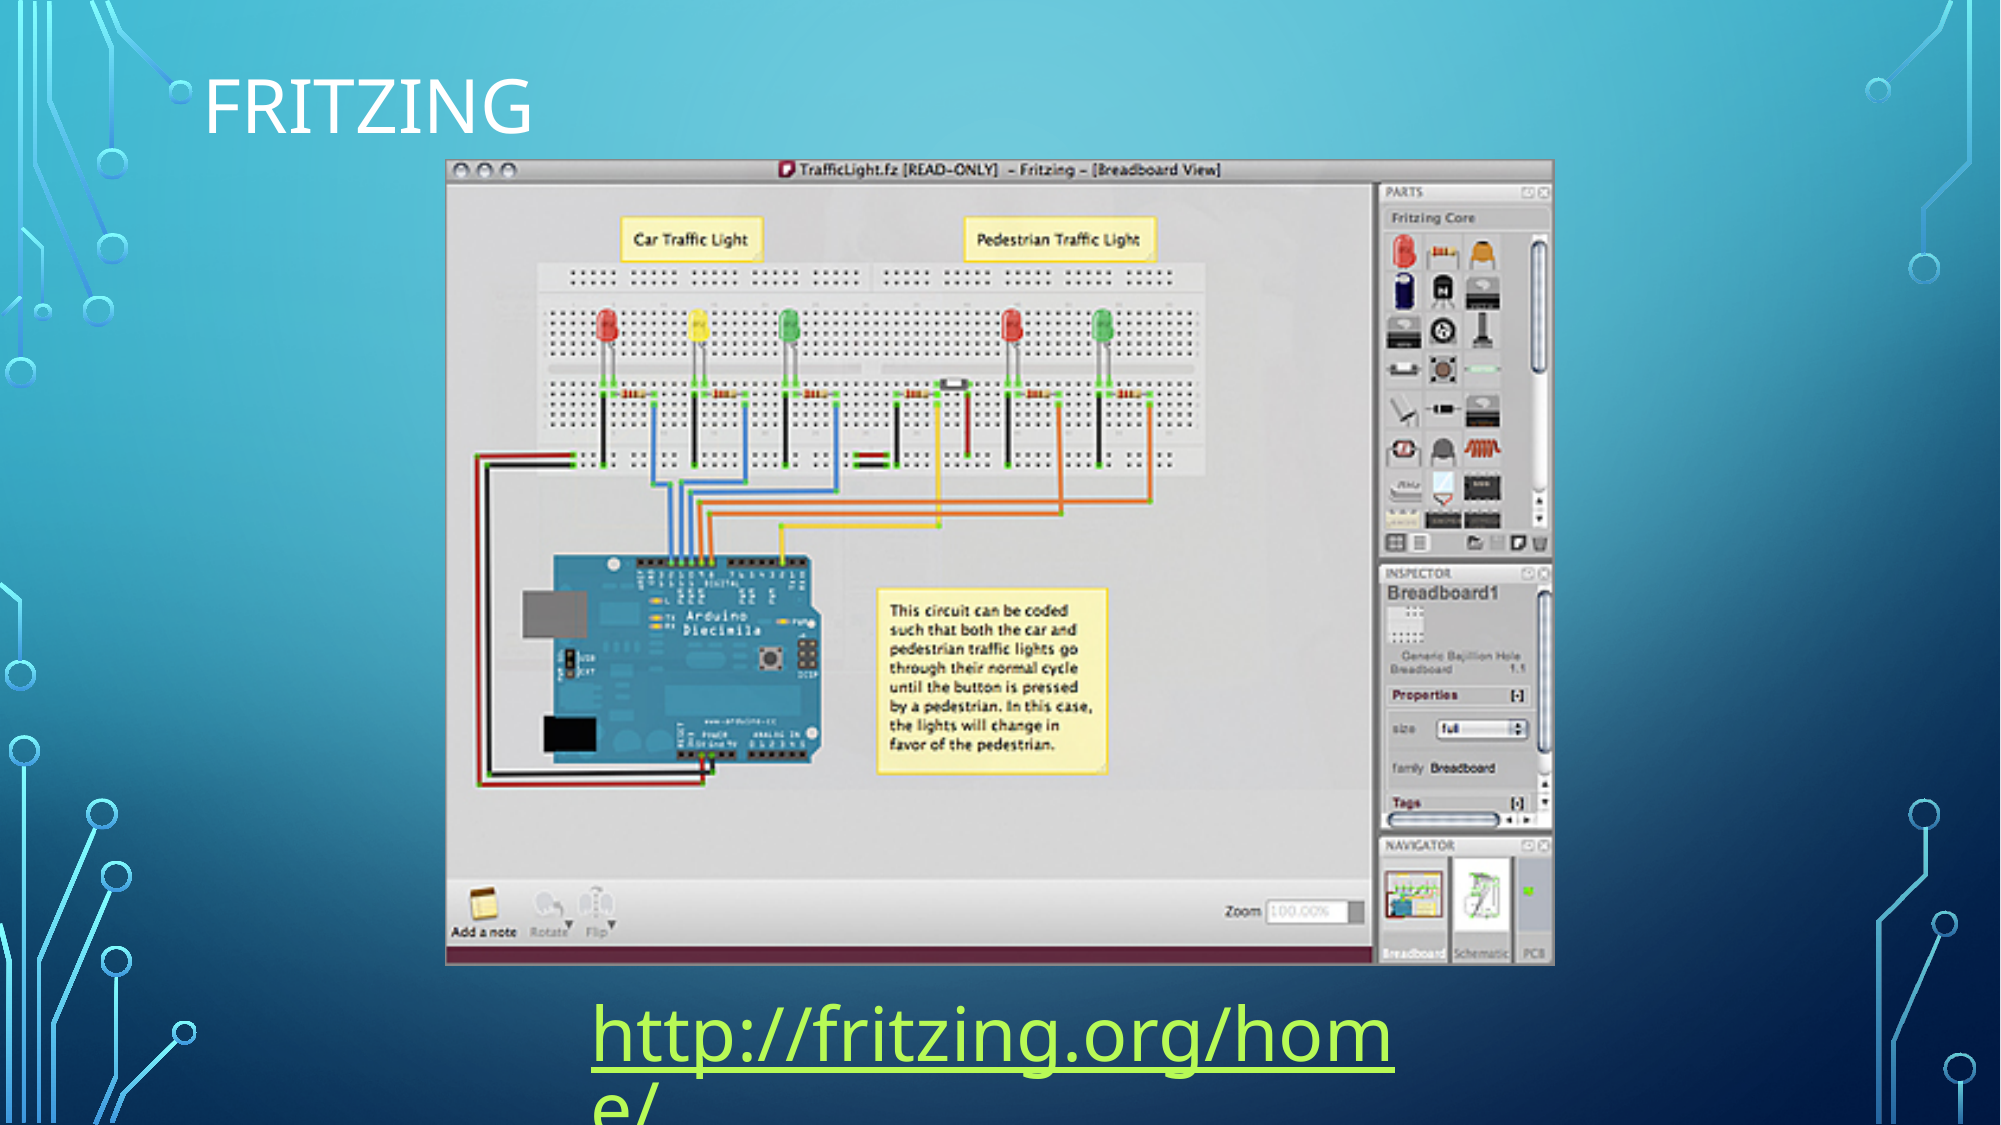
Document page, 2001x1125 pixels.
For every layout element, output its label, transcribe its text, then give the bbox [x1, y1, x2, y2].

text_box http://fritzing.org/home/ [575, 979, 1425, 1097]
title Fritzing [187, 57, 1813, 158]
picture [445, 159, 1555, 966]
